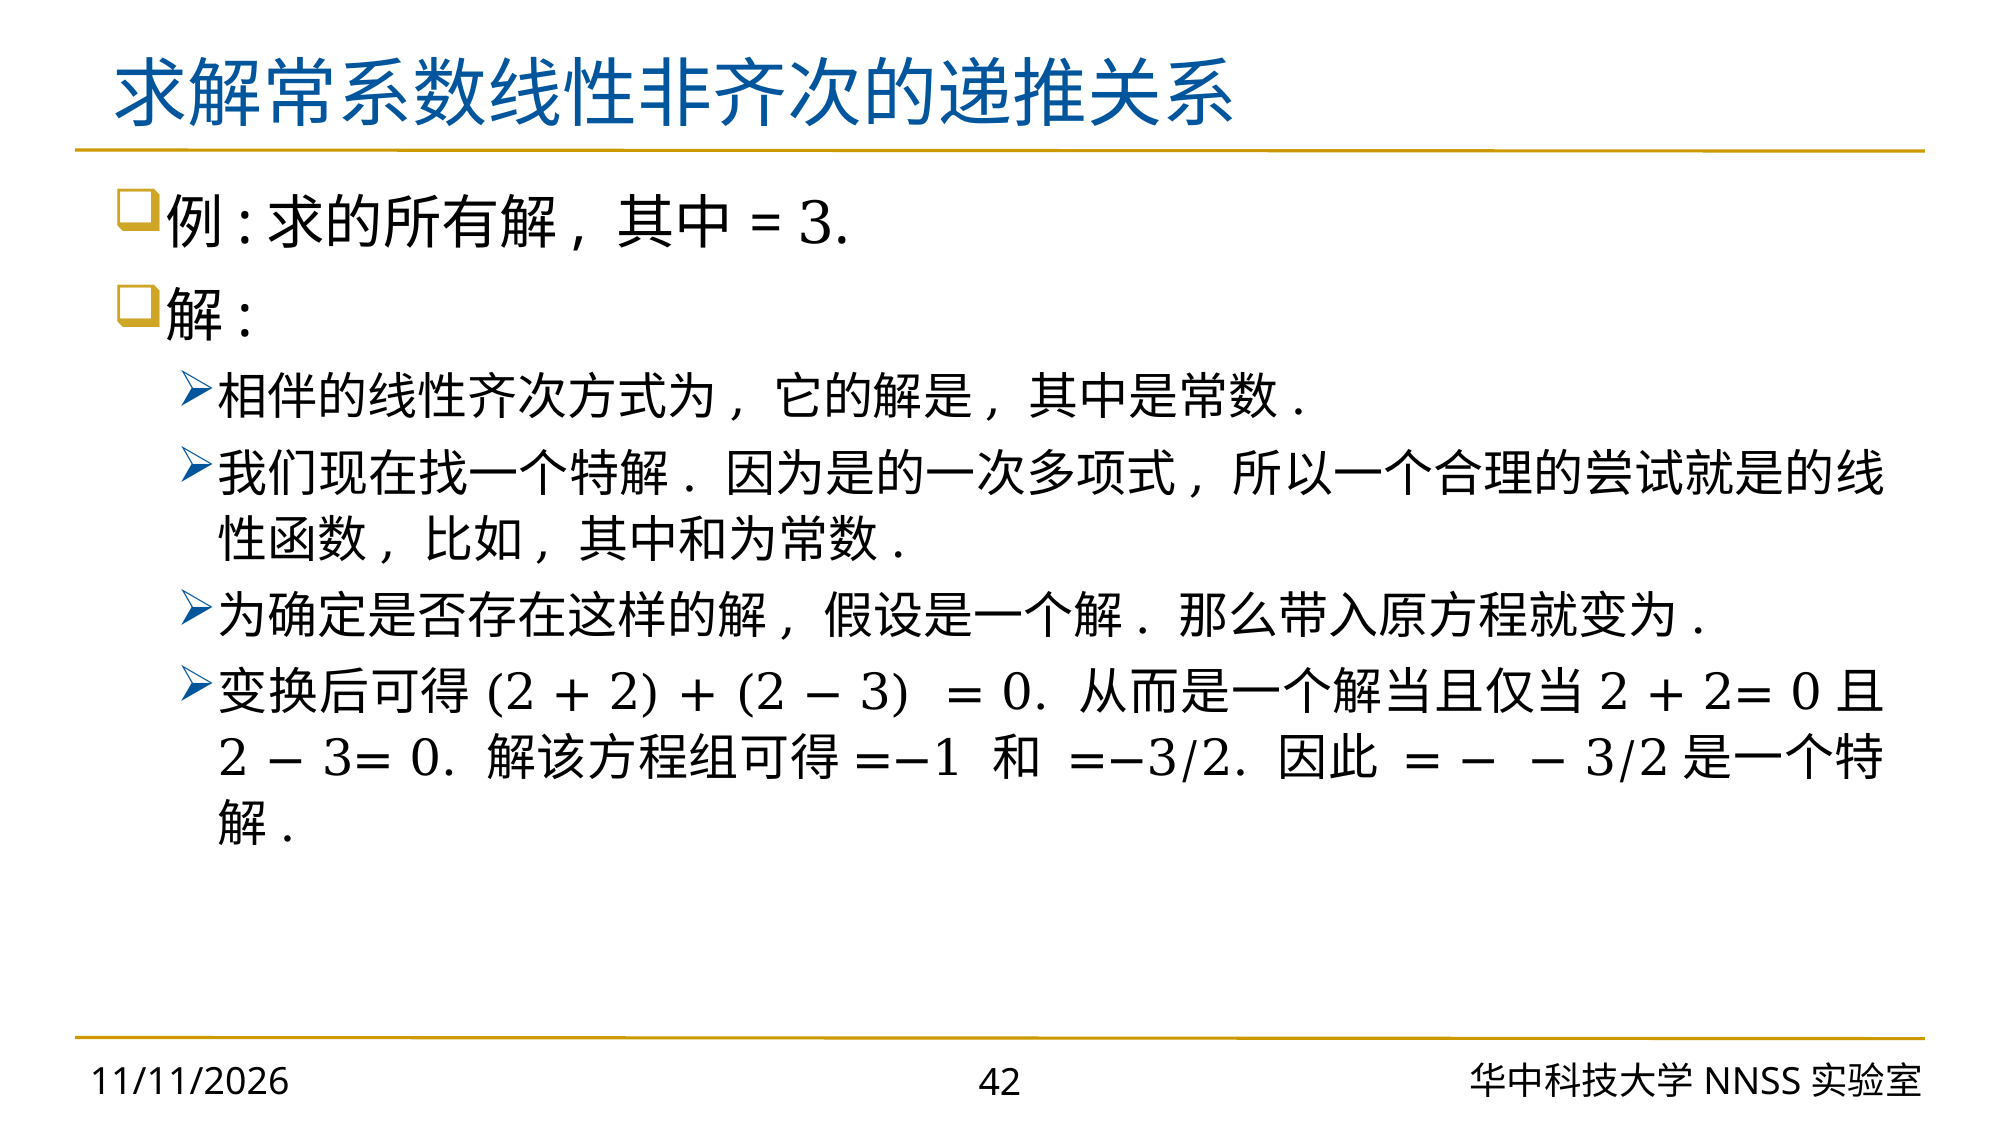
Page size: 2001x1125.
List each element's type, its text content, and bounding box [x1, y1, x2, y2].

slide_number 42 [699, 1050, 1237, 1111]
title 求解常系数线性非齐次的递推关系 [97, 44, 1900, 149]
footer 华中科技大学NNSS实验室 [1237, 1050, 1938, 1113]
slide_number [75, 1050, 550, 1111]
